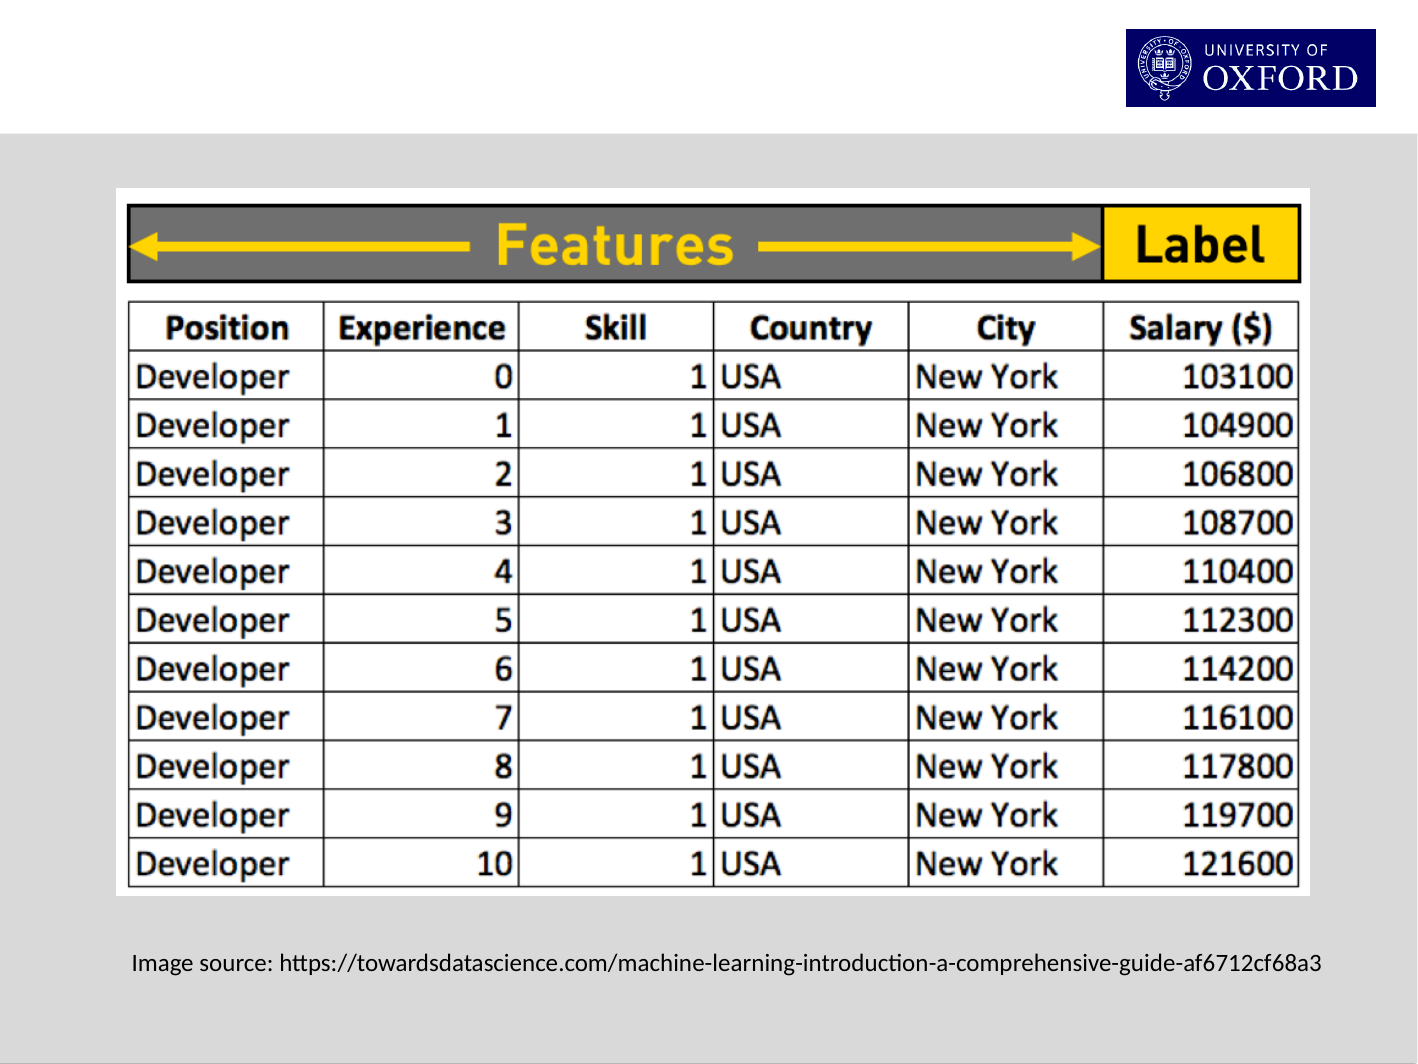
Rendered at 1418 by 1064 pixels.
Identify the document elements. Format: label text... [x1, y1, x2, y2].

text_box Image source: https://towardsdatascience.com/machine-learning-introduction-a-comprehensive-guide-af6712cf68a3 [116, 939, 1346, 985]
picture [116, 188, 1310, 896]
picture [1126, 29, 1376, 107]
